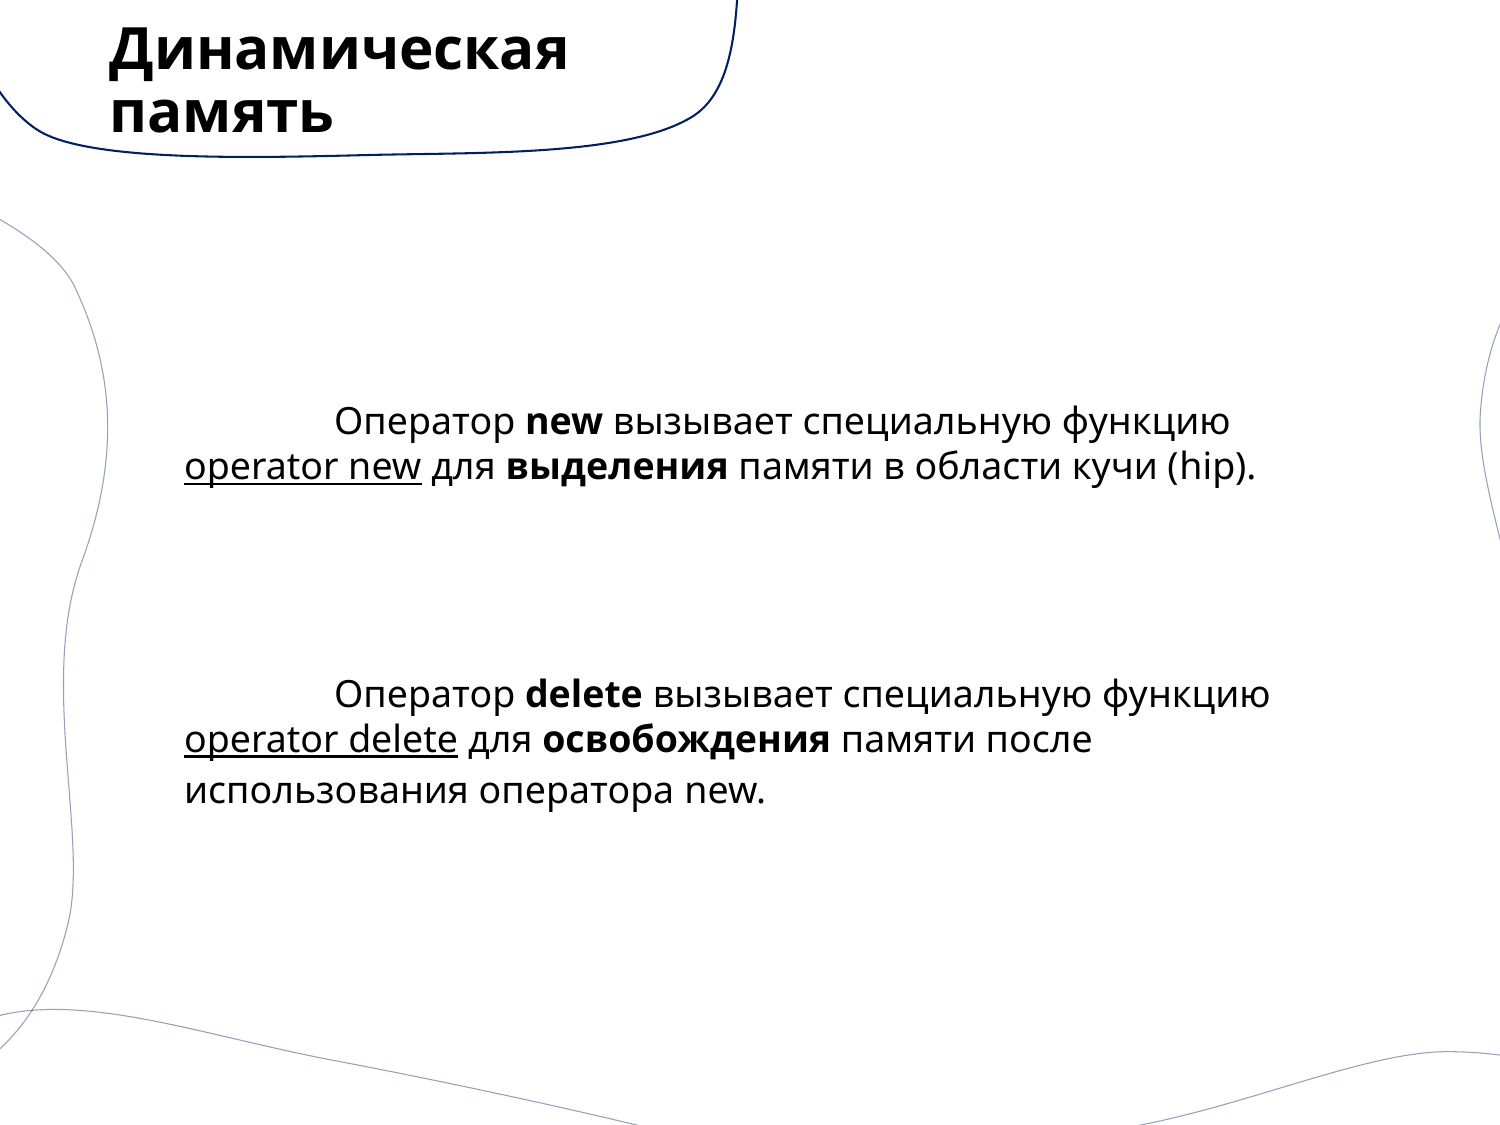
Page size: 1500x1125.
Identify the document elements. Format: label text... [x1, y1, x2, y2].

text_box Оператор new вызывает специальную функцию operator new для выделения памяти в области кучи (hip). [169, 389, 1331, 501]
text_box Оператор delete вызывает специальную функцию operator delete для освобождения памяти после использования оператора new. [169, 662, 1331, 818]
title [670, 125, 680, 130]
text_box [0, 218, 109, 1014]
text_box [1478, 321, 1500, 544]
text_box [0, 0, 739, 158]
text_box [1135, 1050, 1500, 1125]
text_box [0, 1008, 641, 1125]
